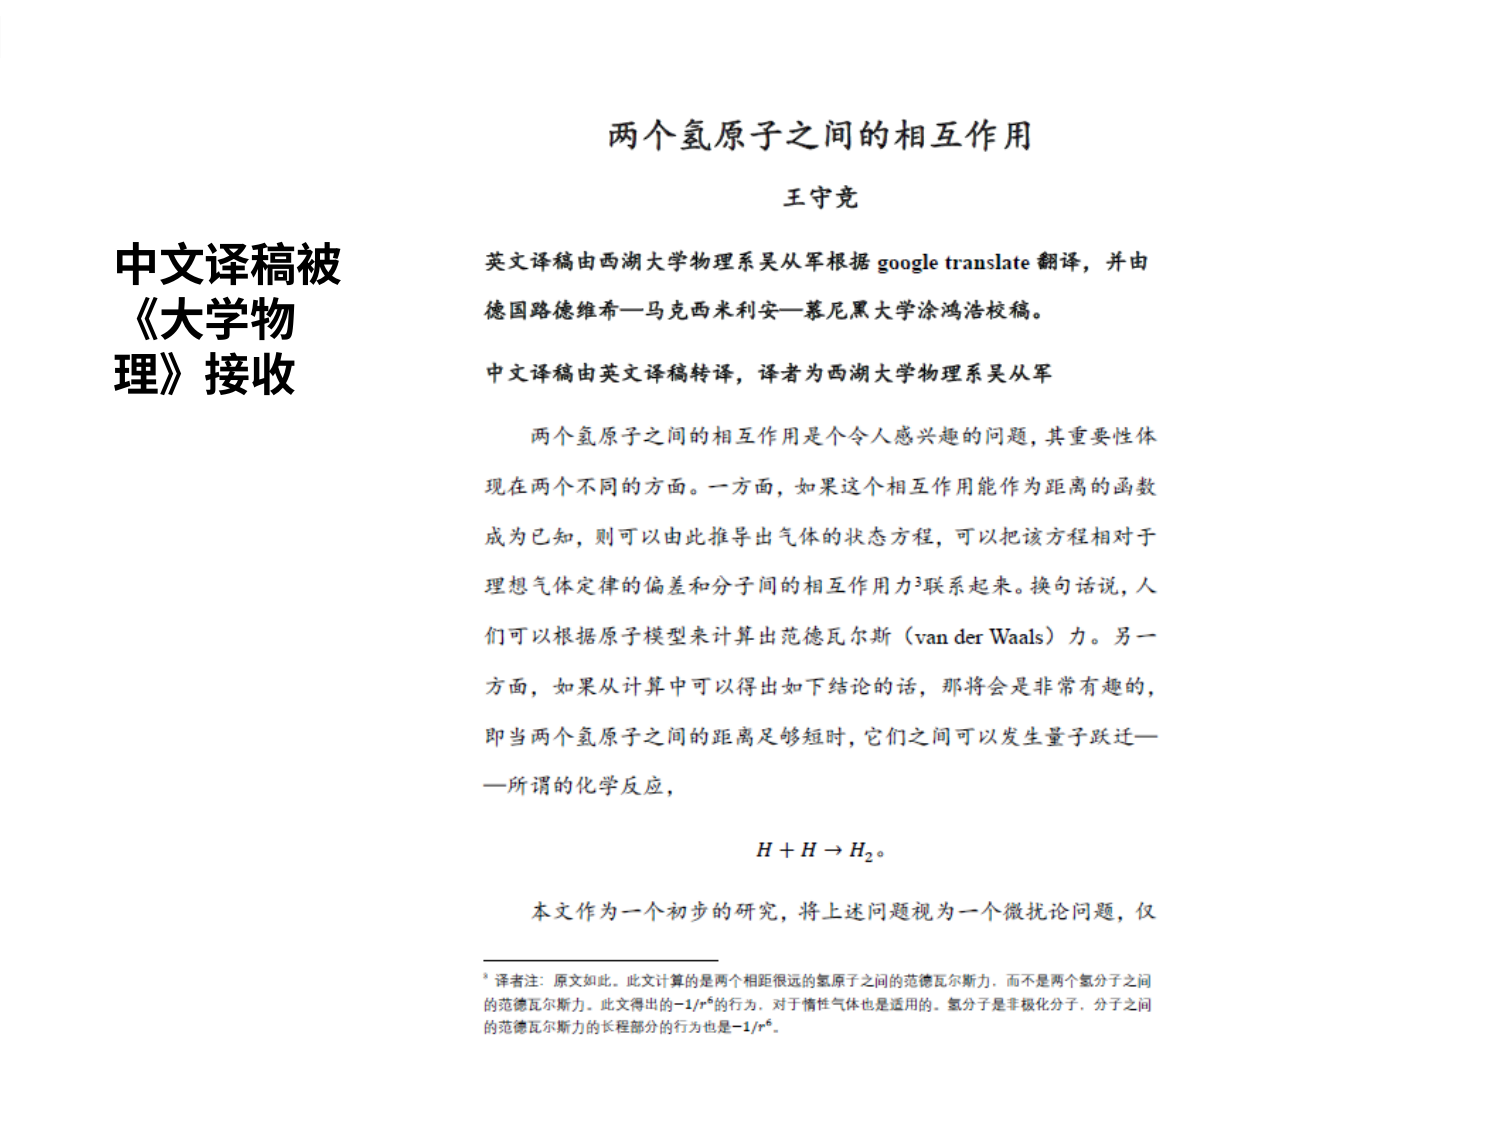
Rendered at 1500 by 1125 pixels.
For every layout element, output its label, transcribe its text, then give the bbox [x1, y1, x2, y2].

picture [359, 75, 1243, 1092]
text_box 中文译稿被《大学物理》接收 [98, 228, 354, 409]
